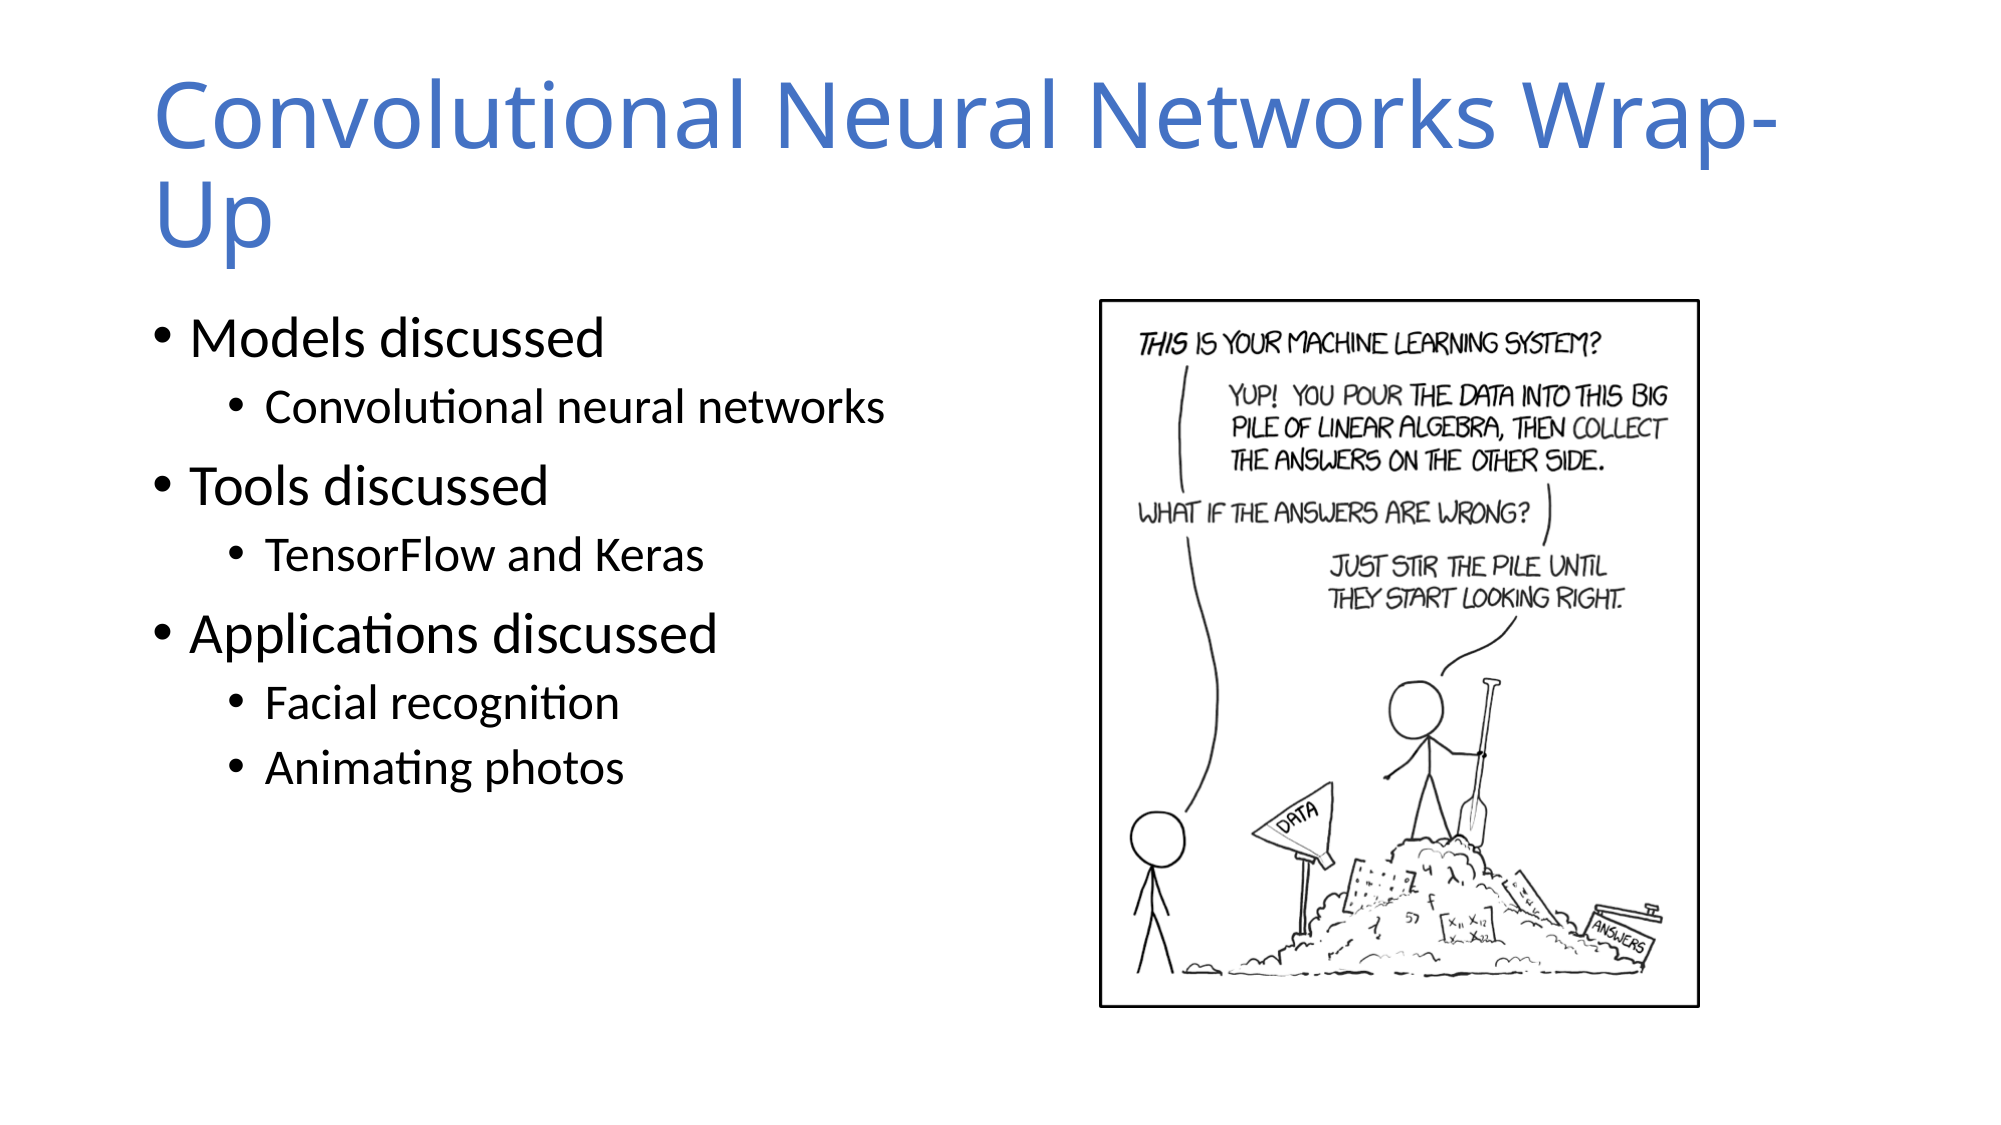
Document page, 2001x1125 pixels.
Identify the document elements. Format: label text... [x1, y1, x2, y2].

title Convolutional Neural Networks Wrap-Up [137, 59, 1863, 278]
list Models discussed Convolutional neural networks Tools discussed TensorFlow and Keras Applications discussed Facial recognition Animating photos [137, 299, 1863, 1014]
picture [1099, 299, 1700, 1008]
